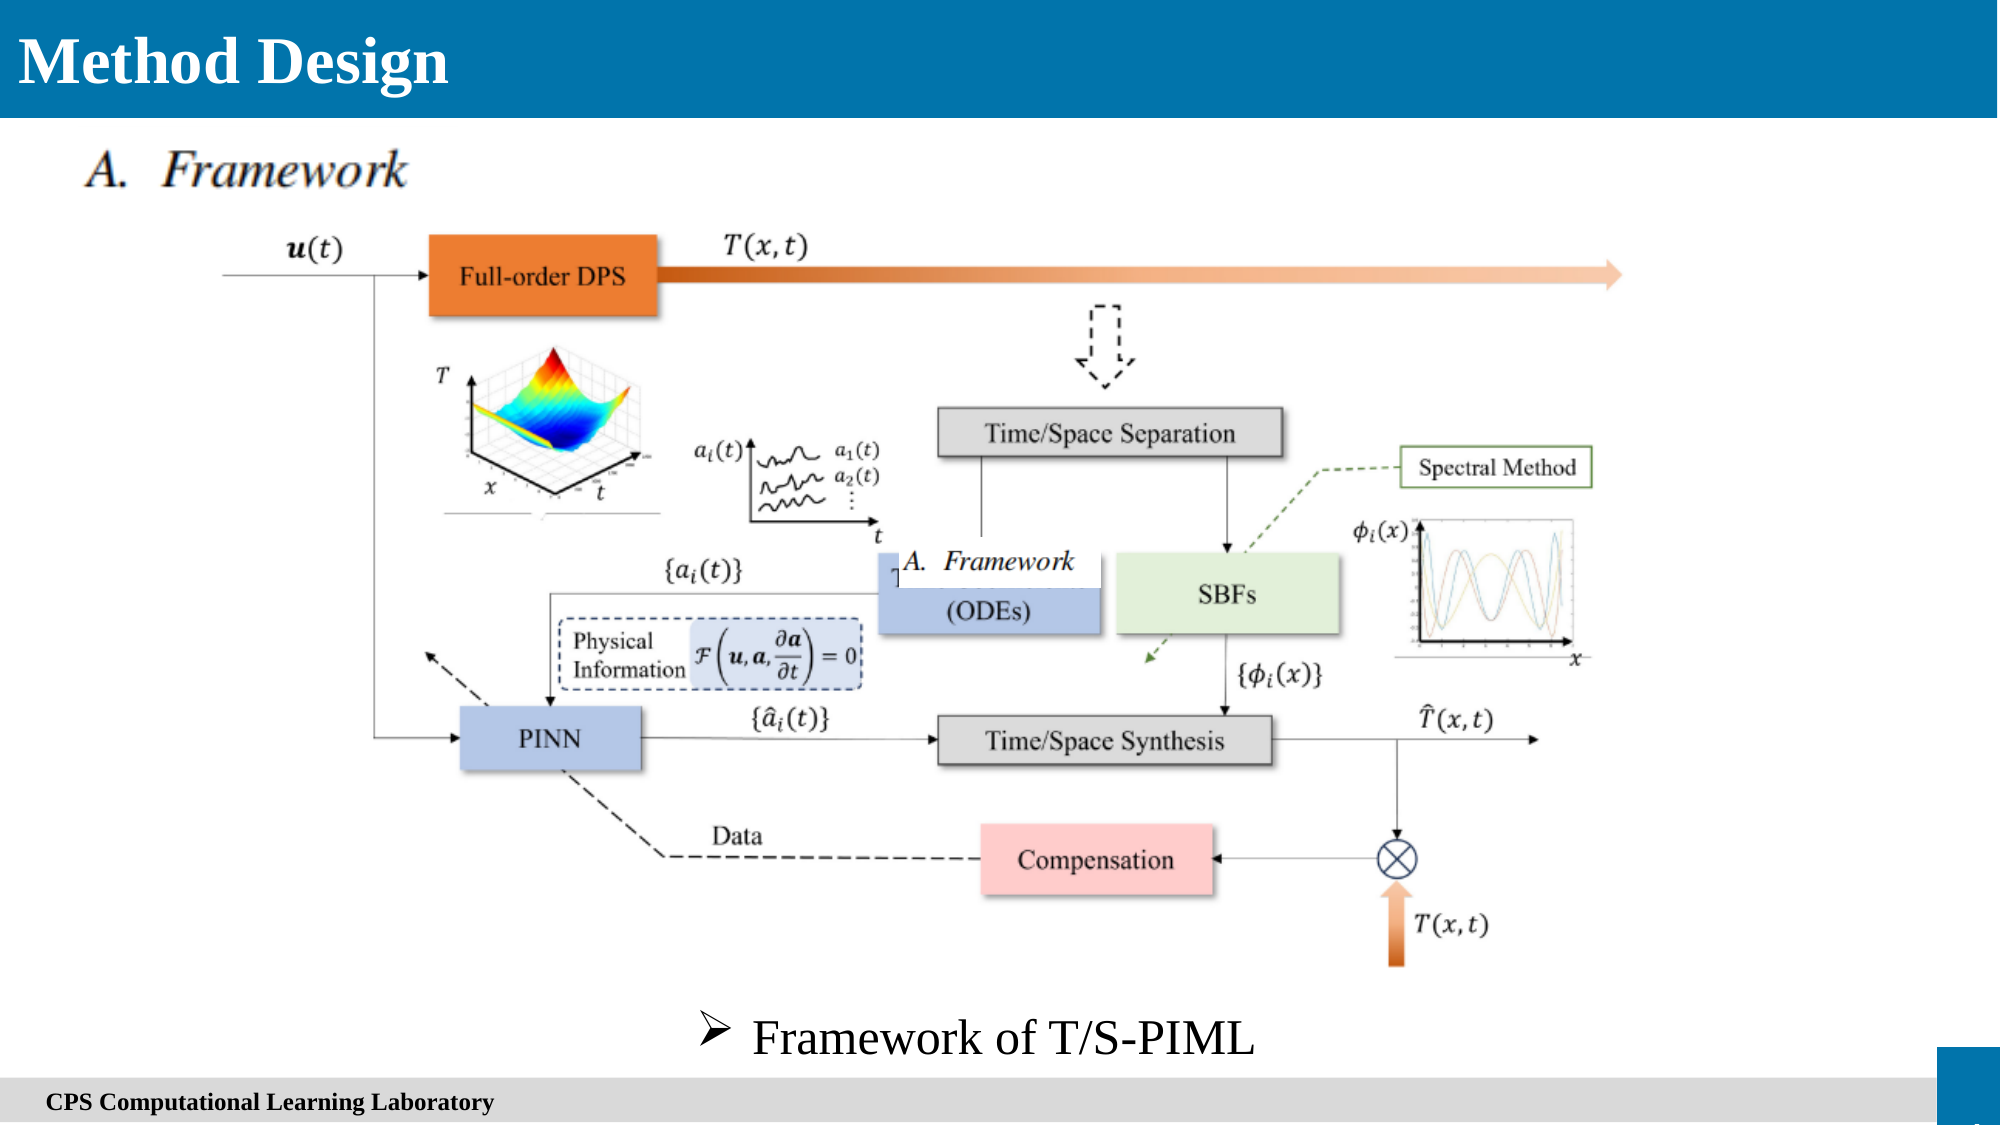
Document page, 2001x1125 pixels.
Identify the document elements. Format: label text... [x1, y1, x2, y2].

picture [78, 125, 1633, 983]
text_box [0, 1074, 2000, 1125]
text_box Framework of T/S-PIML [681, 996, 1370, 1072]
text_box Method Design [3, 9, 1077, 104]
text_box 9 [1903, 1070, 1997, 1074]
text_box [0, 0, 1998, 119]
text_box [1937, 1047, 2000, 1074]
